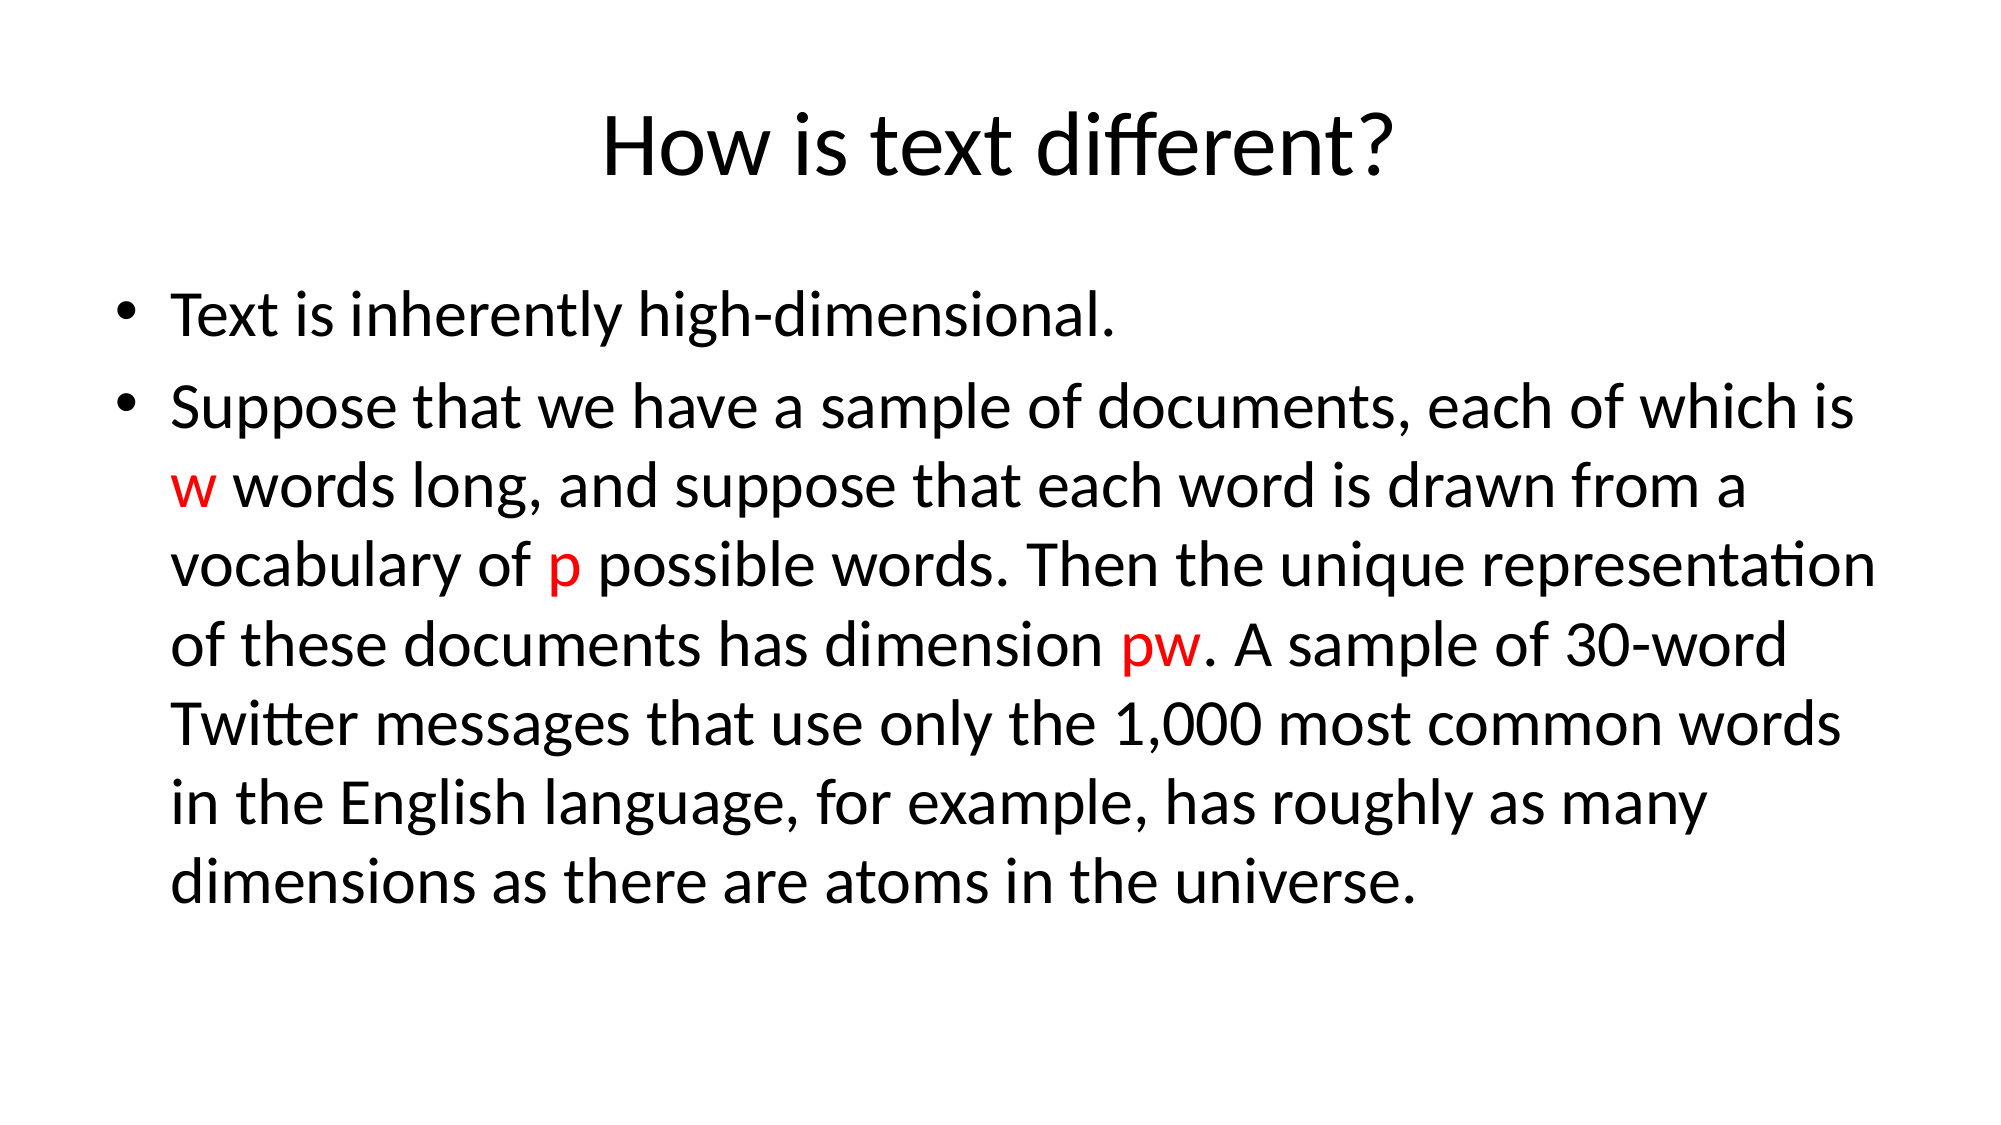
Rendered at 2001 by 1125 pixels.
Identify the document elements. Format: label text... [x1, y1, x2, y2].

title How is text different? [99, 45, 1900, 233]
list Text is inherently high-dimensional. Suppose that we have a sample of documents, each of which is w words long, and suppose that each word is drawn from a vocabulary of p possible words. Then the unique representation of these documents has dimension pw. A sample of 30-word Twitter messages that use only the 1,000 most common words in the English language, for example, has roughly as many dimensions as there are atoms in the universe. [99, 262, 1900, 1005]
